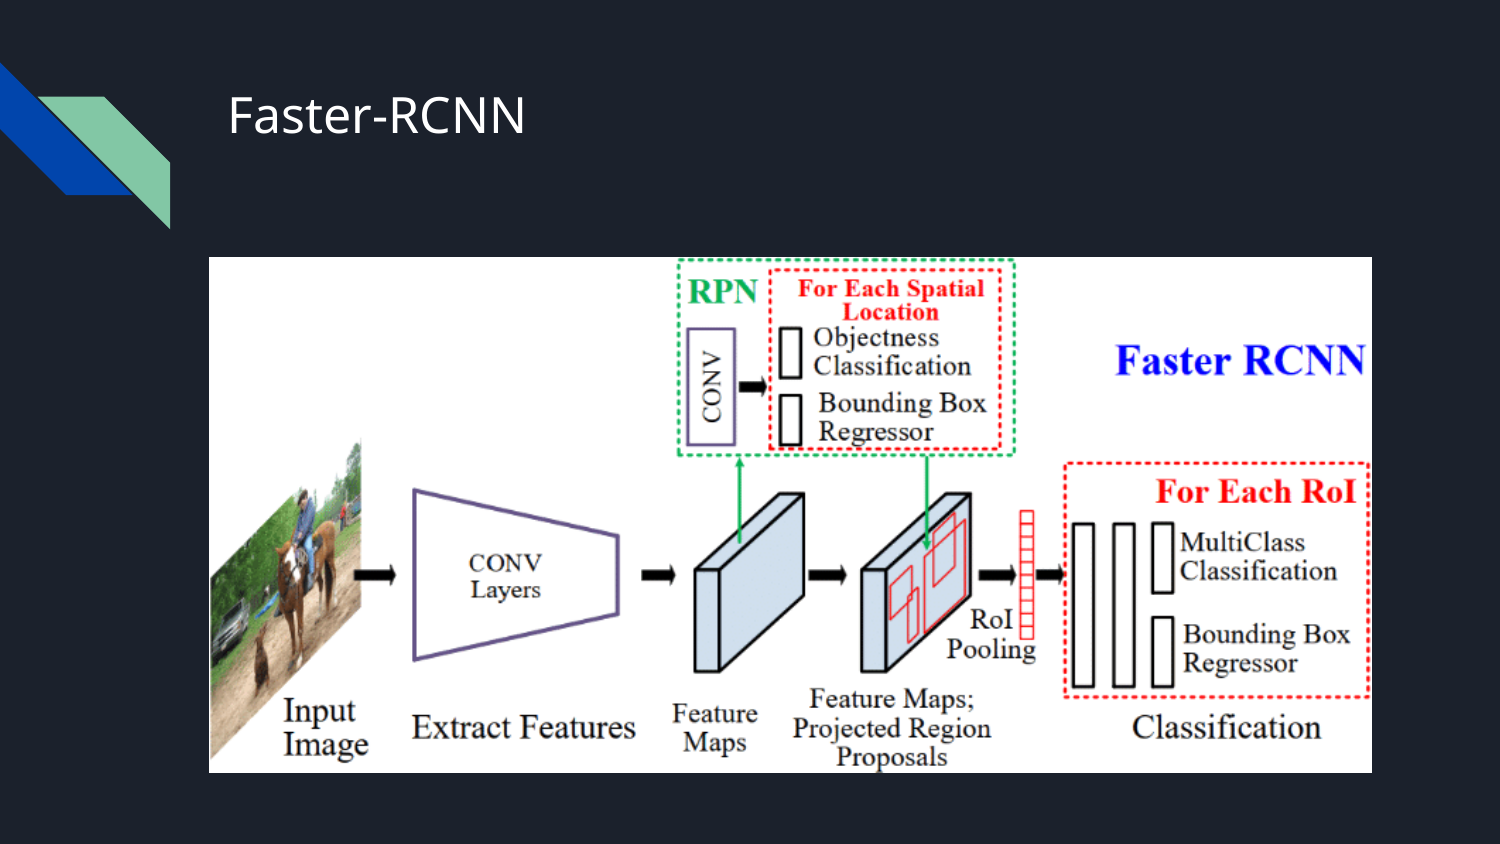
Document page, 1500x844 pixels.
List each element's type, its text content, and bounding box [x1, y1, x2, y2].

title Faster-RCNN [212, 64, 1368, 215]
picture [208, 256, 1372, 773]
